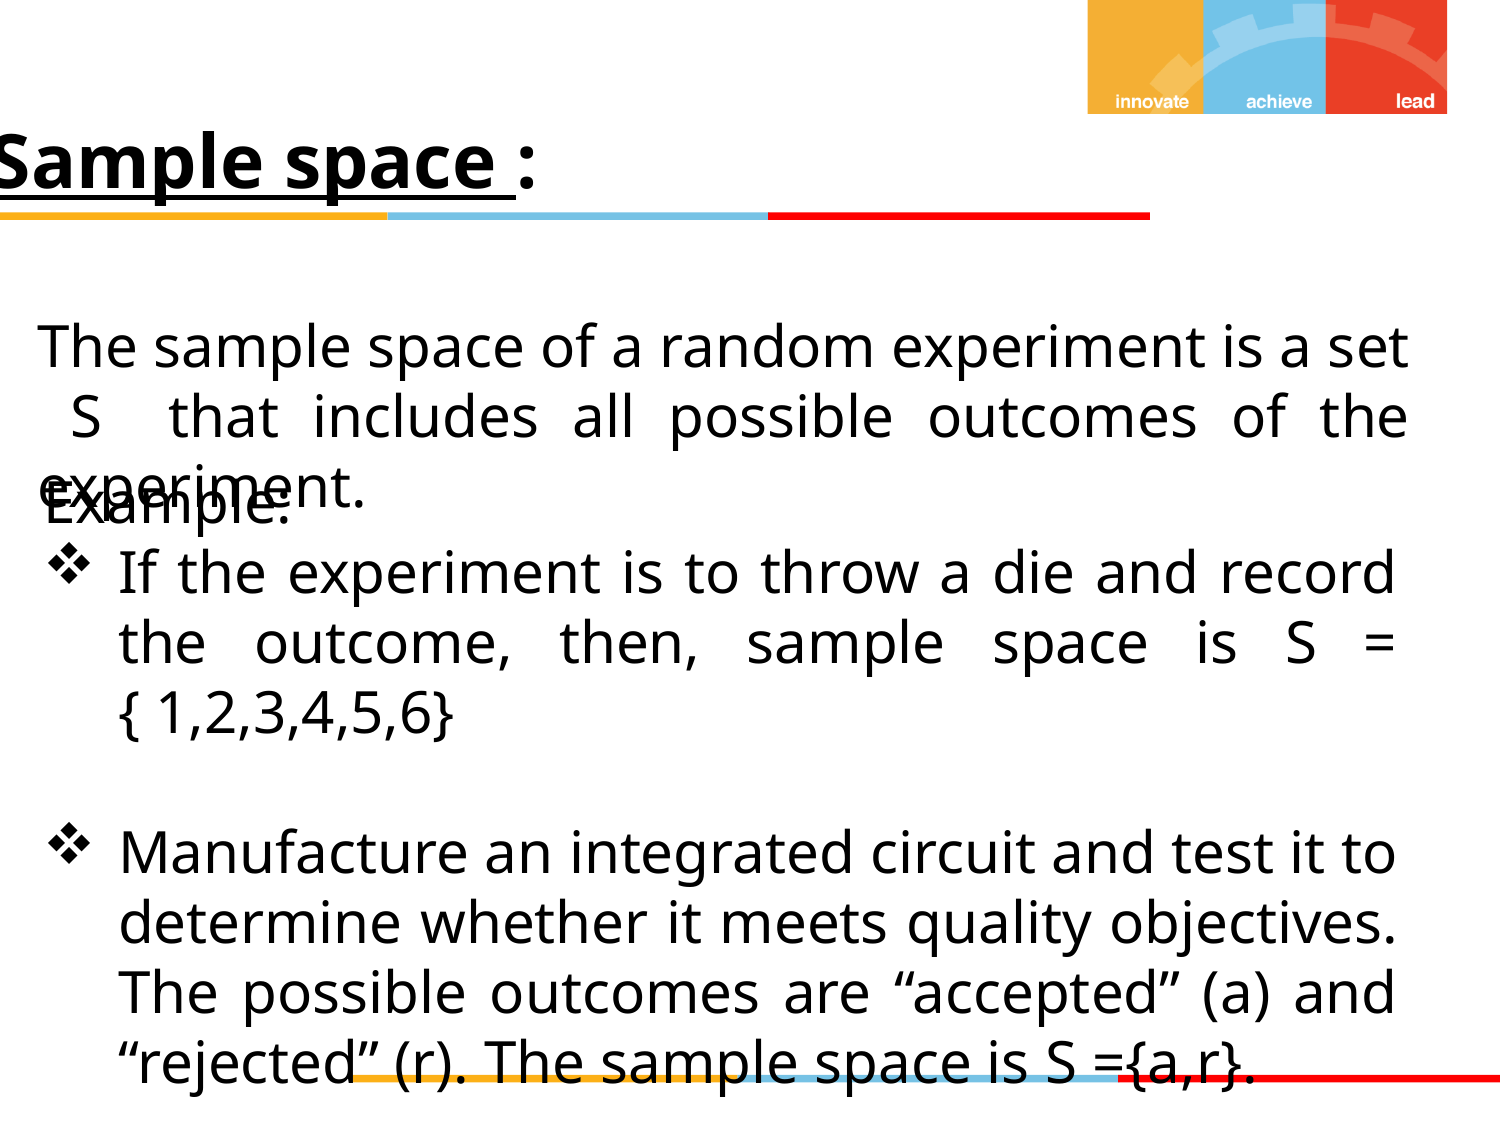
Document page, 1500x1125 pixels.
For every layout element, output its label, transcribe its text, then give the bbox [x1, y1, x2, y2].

picture [1087, 0, 1448, 114]
text_box Sample space : [0, 106, 573, 212]
text_box Example: If the experiment is to throw a die and record the outcome, then, sample space is S = { 1,2,3,4,5,6} Manufacture an integrated circuit and test it to determine whether it meets quality objectives. The possible outcomes are “accepted” (a) and “rejected” (r). The sample space is S ={a,r}. [28, 458, 1413, 1125]
text_box The sample space of a random experiment is a set S that includes all possible outcomes of the experiment. [22, 301, 1425, 527]
